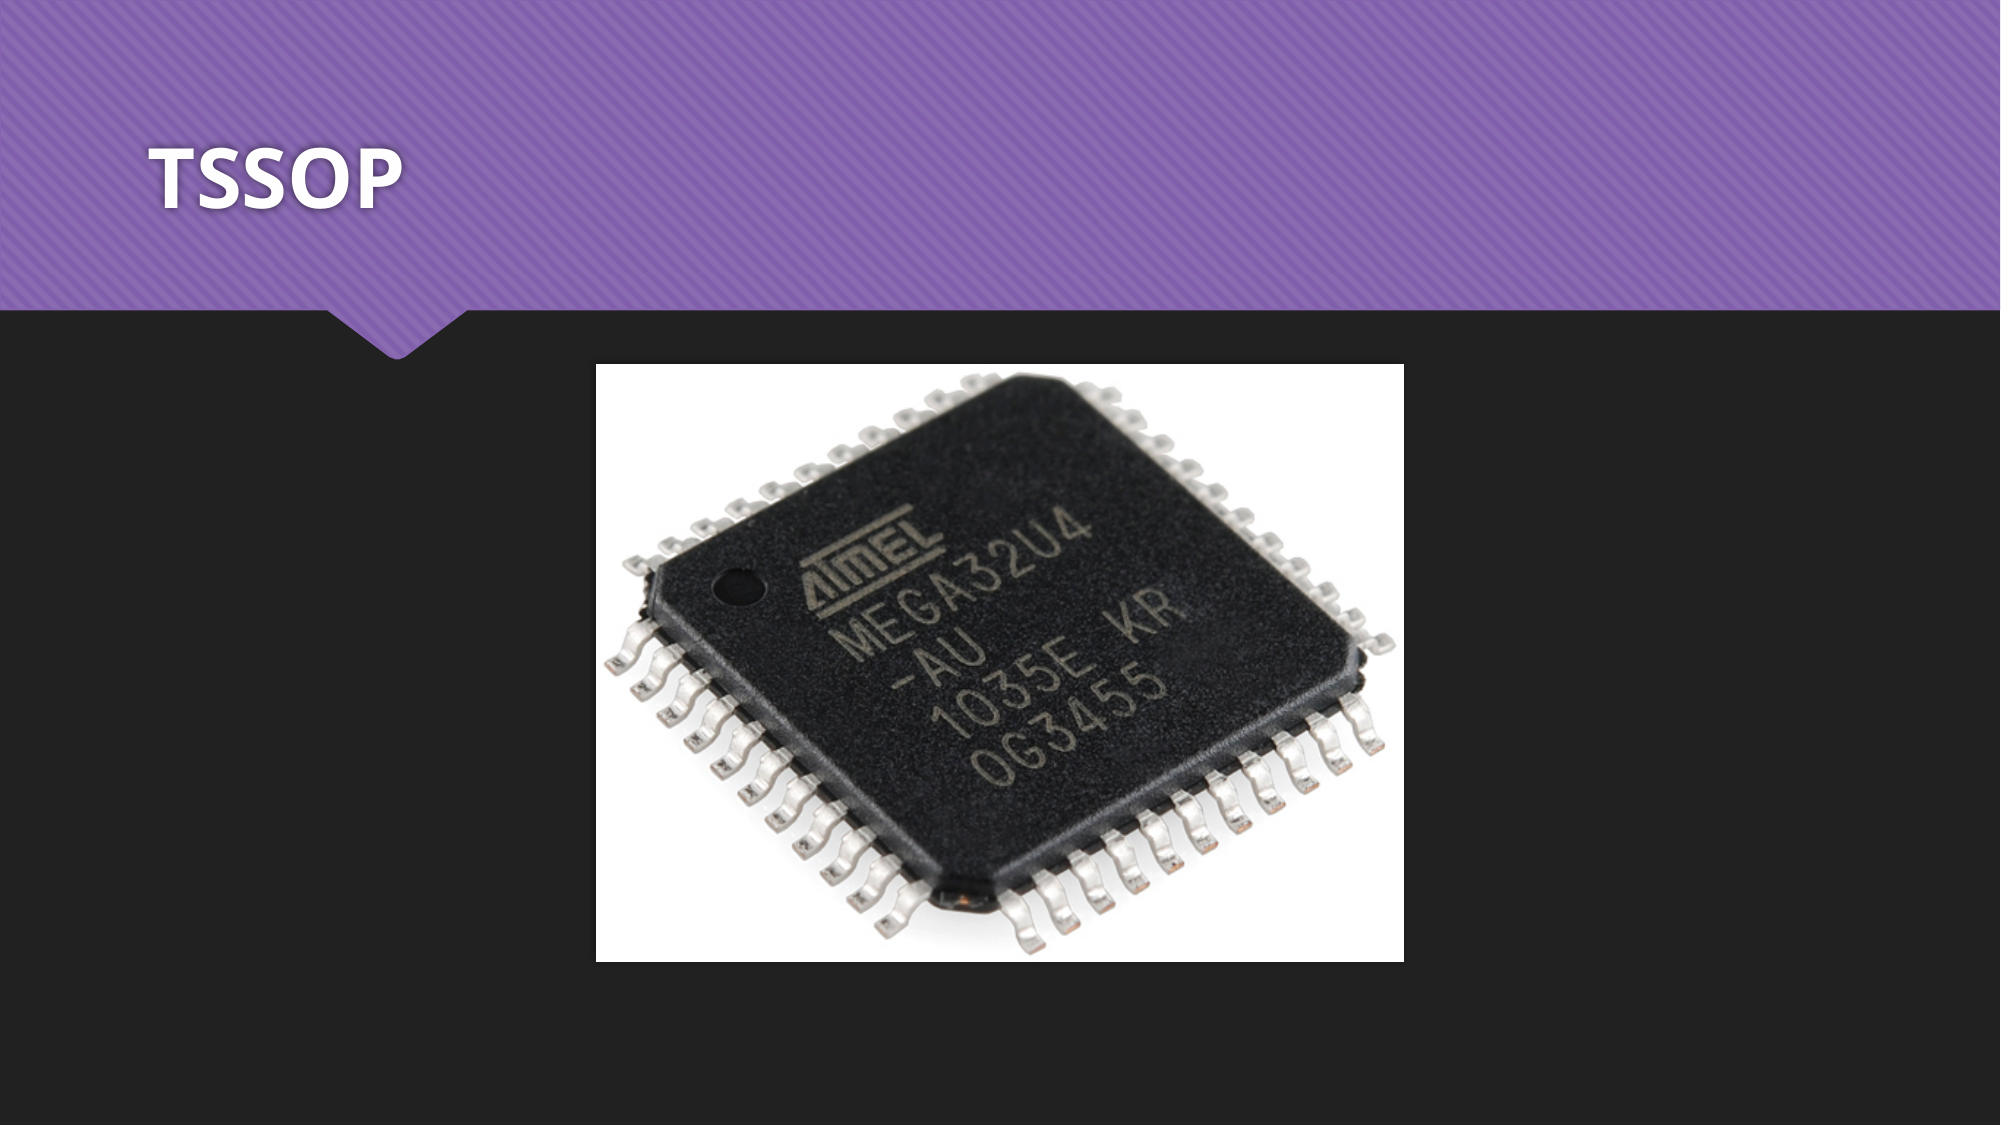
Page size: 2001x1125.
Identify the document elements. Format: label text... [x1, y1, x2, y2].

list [596, 364, 1404, 962]
title TSSOP [132, 73, 1868, 233]
